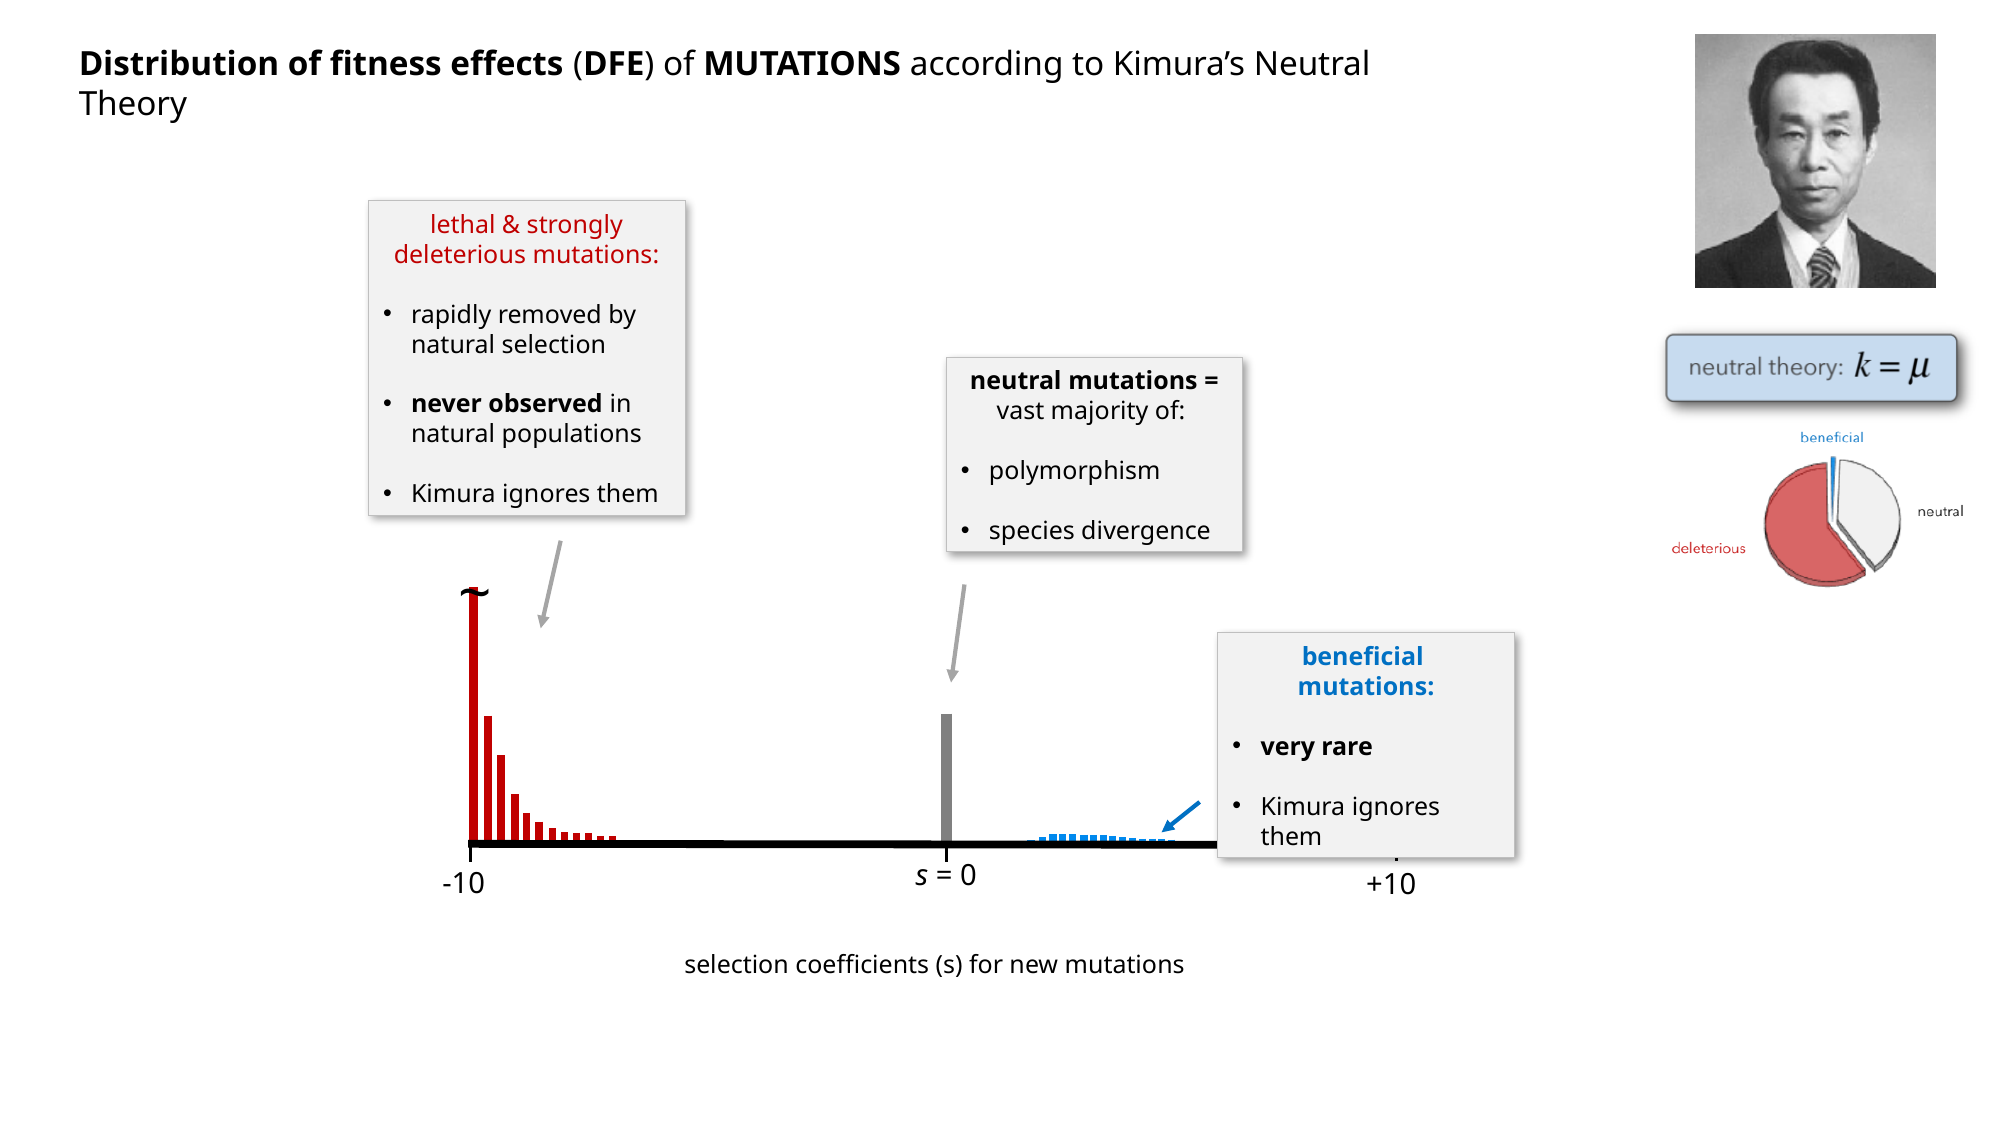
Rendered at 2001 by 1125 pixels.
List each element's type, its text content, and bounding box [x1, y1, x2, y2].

text_box s = 0 [900, 849, 992, 899]
text_box Distribution of fitness effects (DFE) of mutations according to Kimura’s Neutral Theory [64, 34, 1475, 103]
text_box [1161, 632, 1515, 833]
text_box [488, 715, 613, 843]
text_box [1031, 834, 1172, 843]
text_box -10 [427, 857, 501, 908]
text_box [368, 200, 686, 629]
picture [1650, 318, 1981, 602]
text_box selection coefficients (s) for new mutations [669, 940, 1223, 1009]
text_box +10 [1351, 867, 1432, 908]
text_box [945, 357, 1243, 683]
text_box ~ [432, 629, 473, 633]
text_box ~ [474, 629, 518, 633]
picture [1695, 34, 1936, 288]
